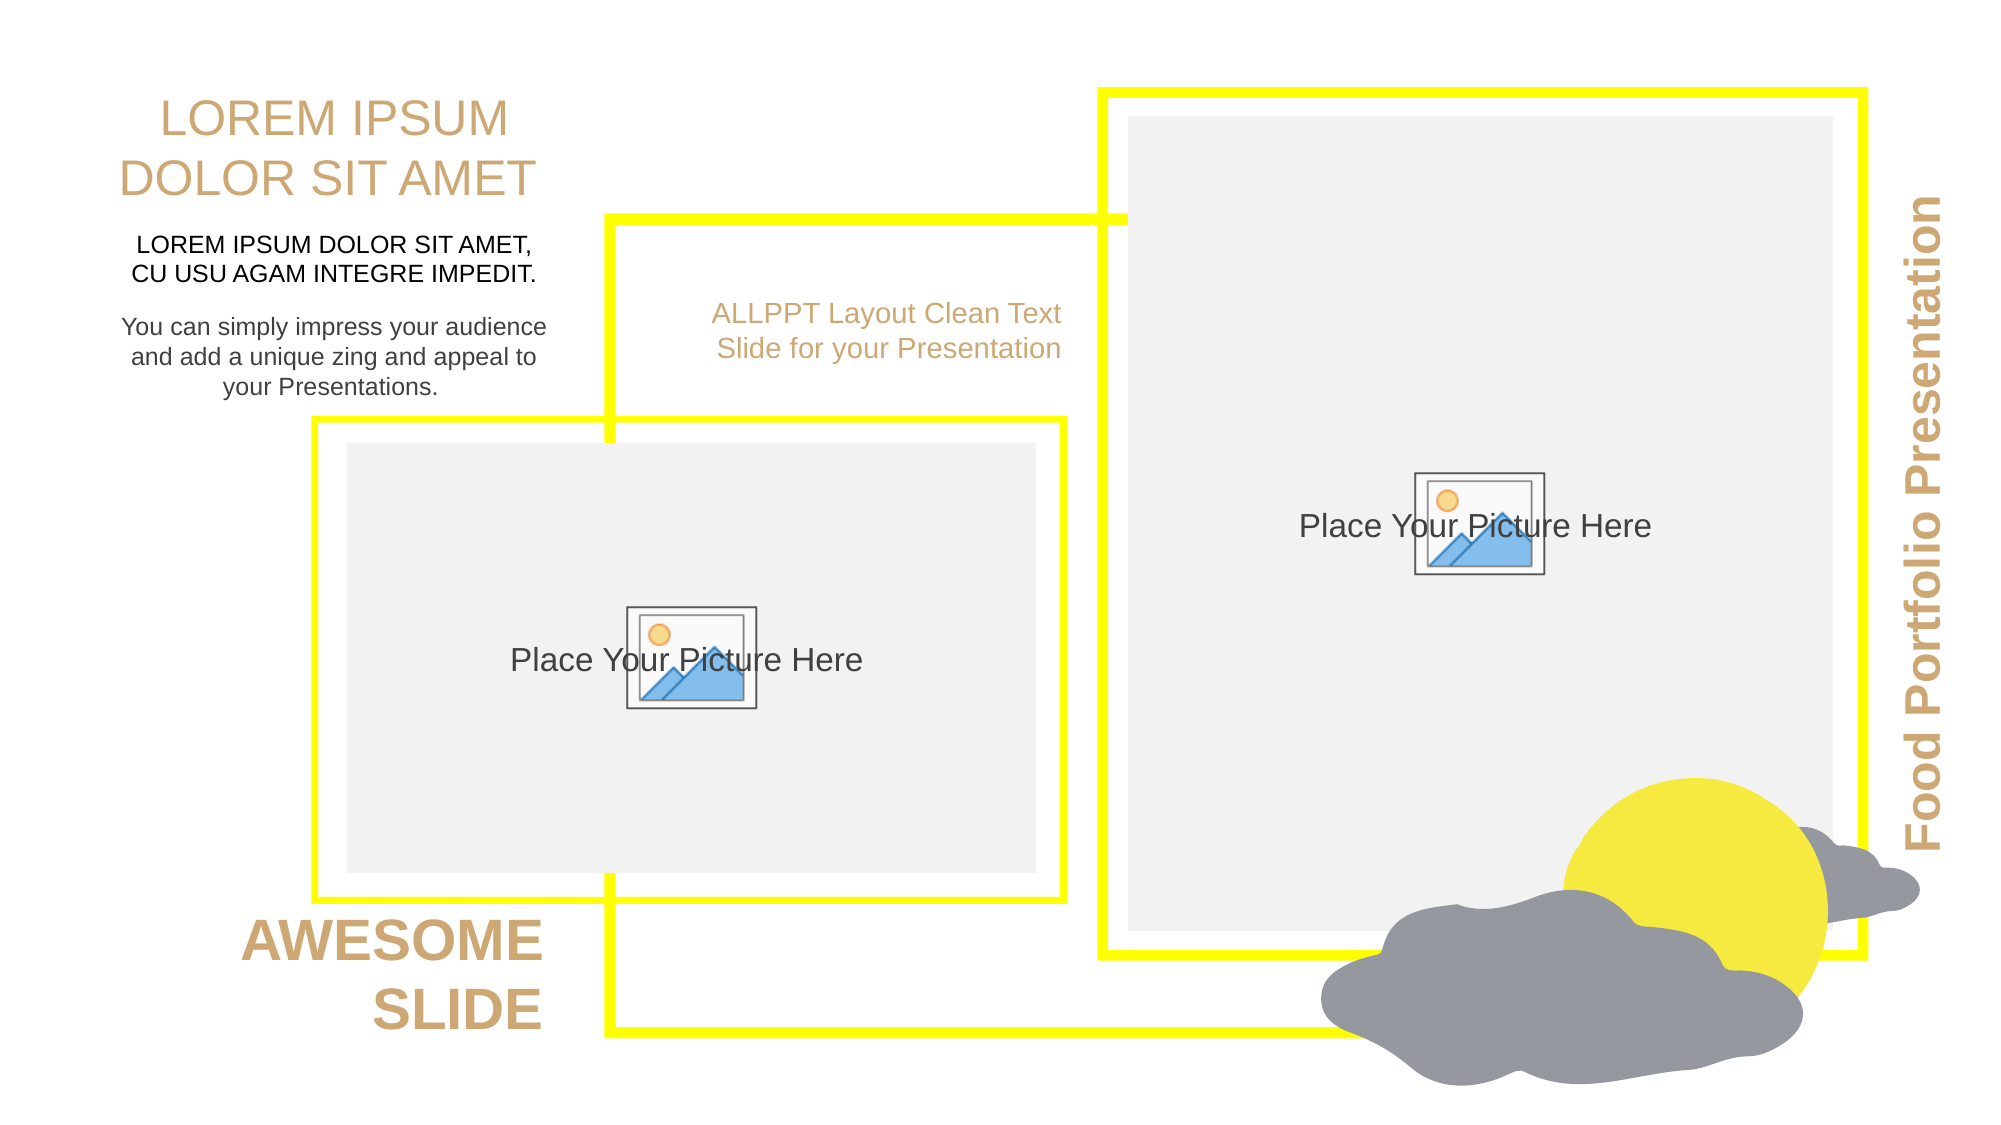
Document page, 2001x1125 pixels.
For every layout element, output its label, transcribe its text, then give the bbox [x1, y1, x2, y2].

picture [1127, 116, 1921, 1086]
text_box You can simply impress your audience and add a unique zing and appeal to your Presentations. [91, 302, 578, 408]
picture [347, 442, 1037, 874]
text_box Food Portfolio Presentation [1882, 116, 1958, 932]
text_box LOREM IPSUM DOLOR SIT AMET [91, 77, 578, 213]
text_box AWESOME SLIDE [97, 894, 559, 1049]
text_box ALLPPT Layout Clean Text Slide for your Presentation [691, 287, 1077, 373]
text_box LOREM IPSUM DOLOR SIT AMET, CU USU AGAM INTEGRE IMPEDIT. [91, 220, 578, 296]
